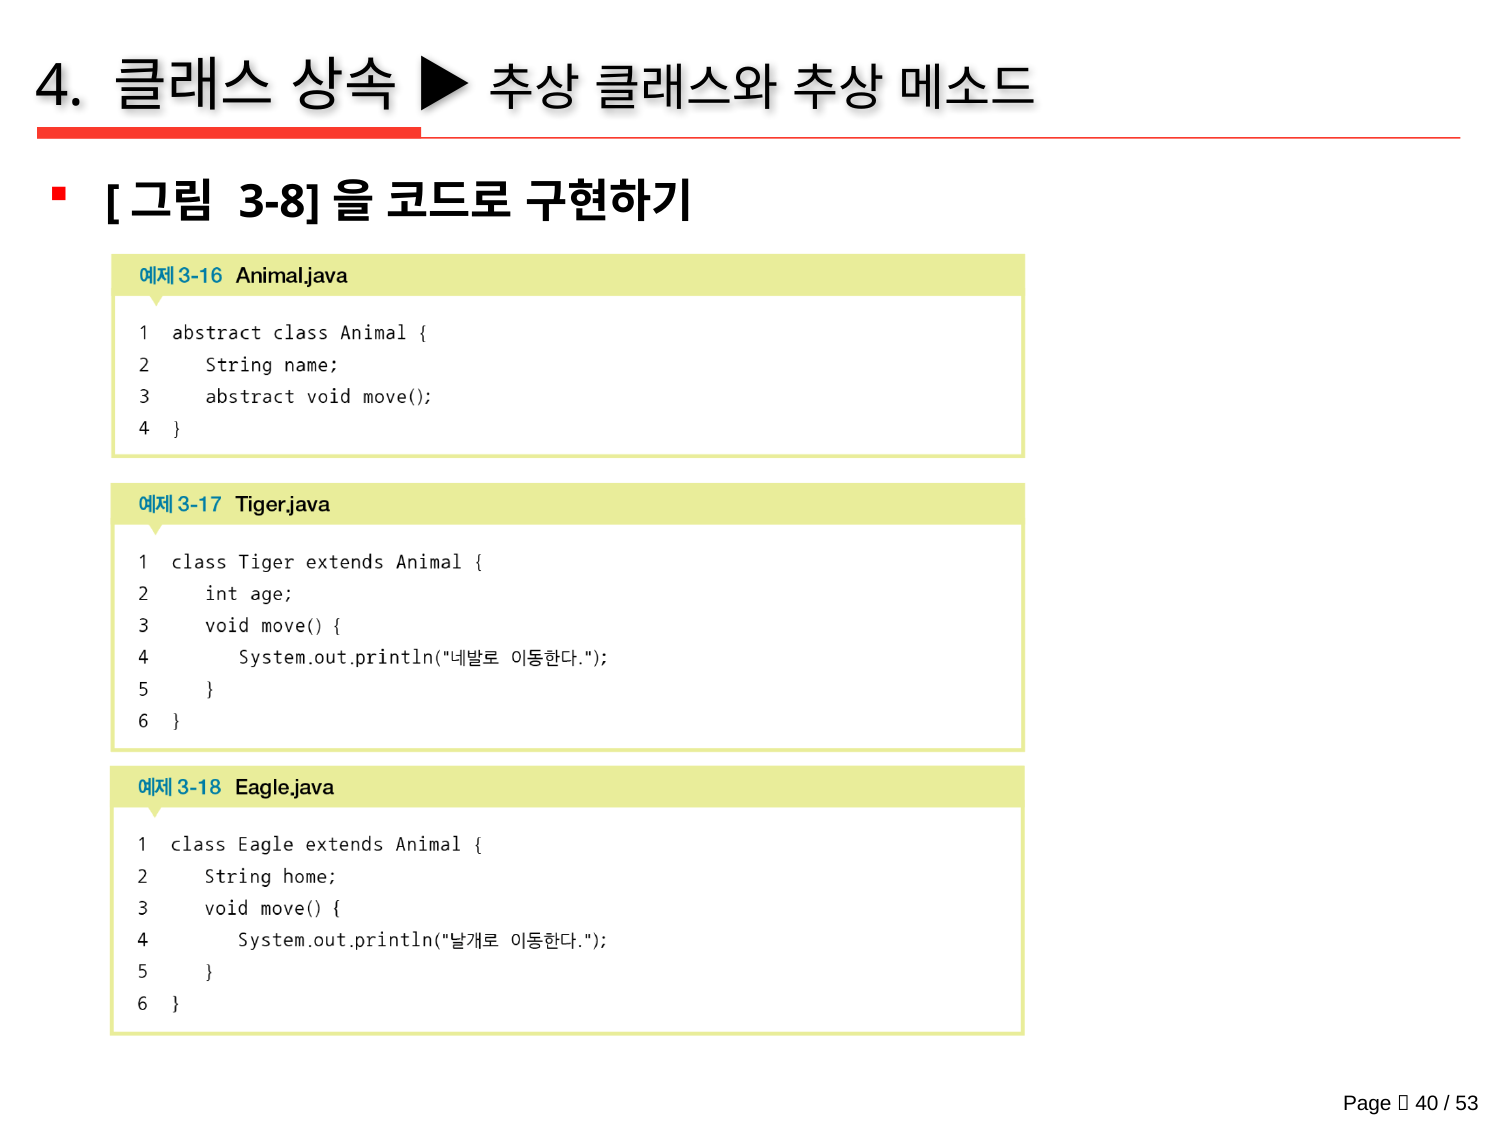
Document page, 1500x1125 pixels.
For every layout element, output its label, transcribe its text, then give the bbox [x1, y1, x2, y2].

picture [104, 475, 1031, 1043]
list [그림 3-8]을 코드로 구현하기 [48, 171, 1448, 880]
title 4. 클래스 상속 ▶ 추상 클래스와 추상 메소드 [35, 47, 1491, 142]
picture [102, 247, 1030, 465]
